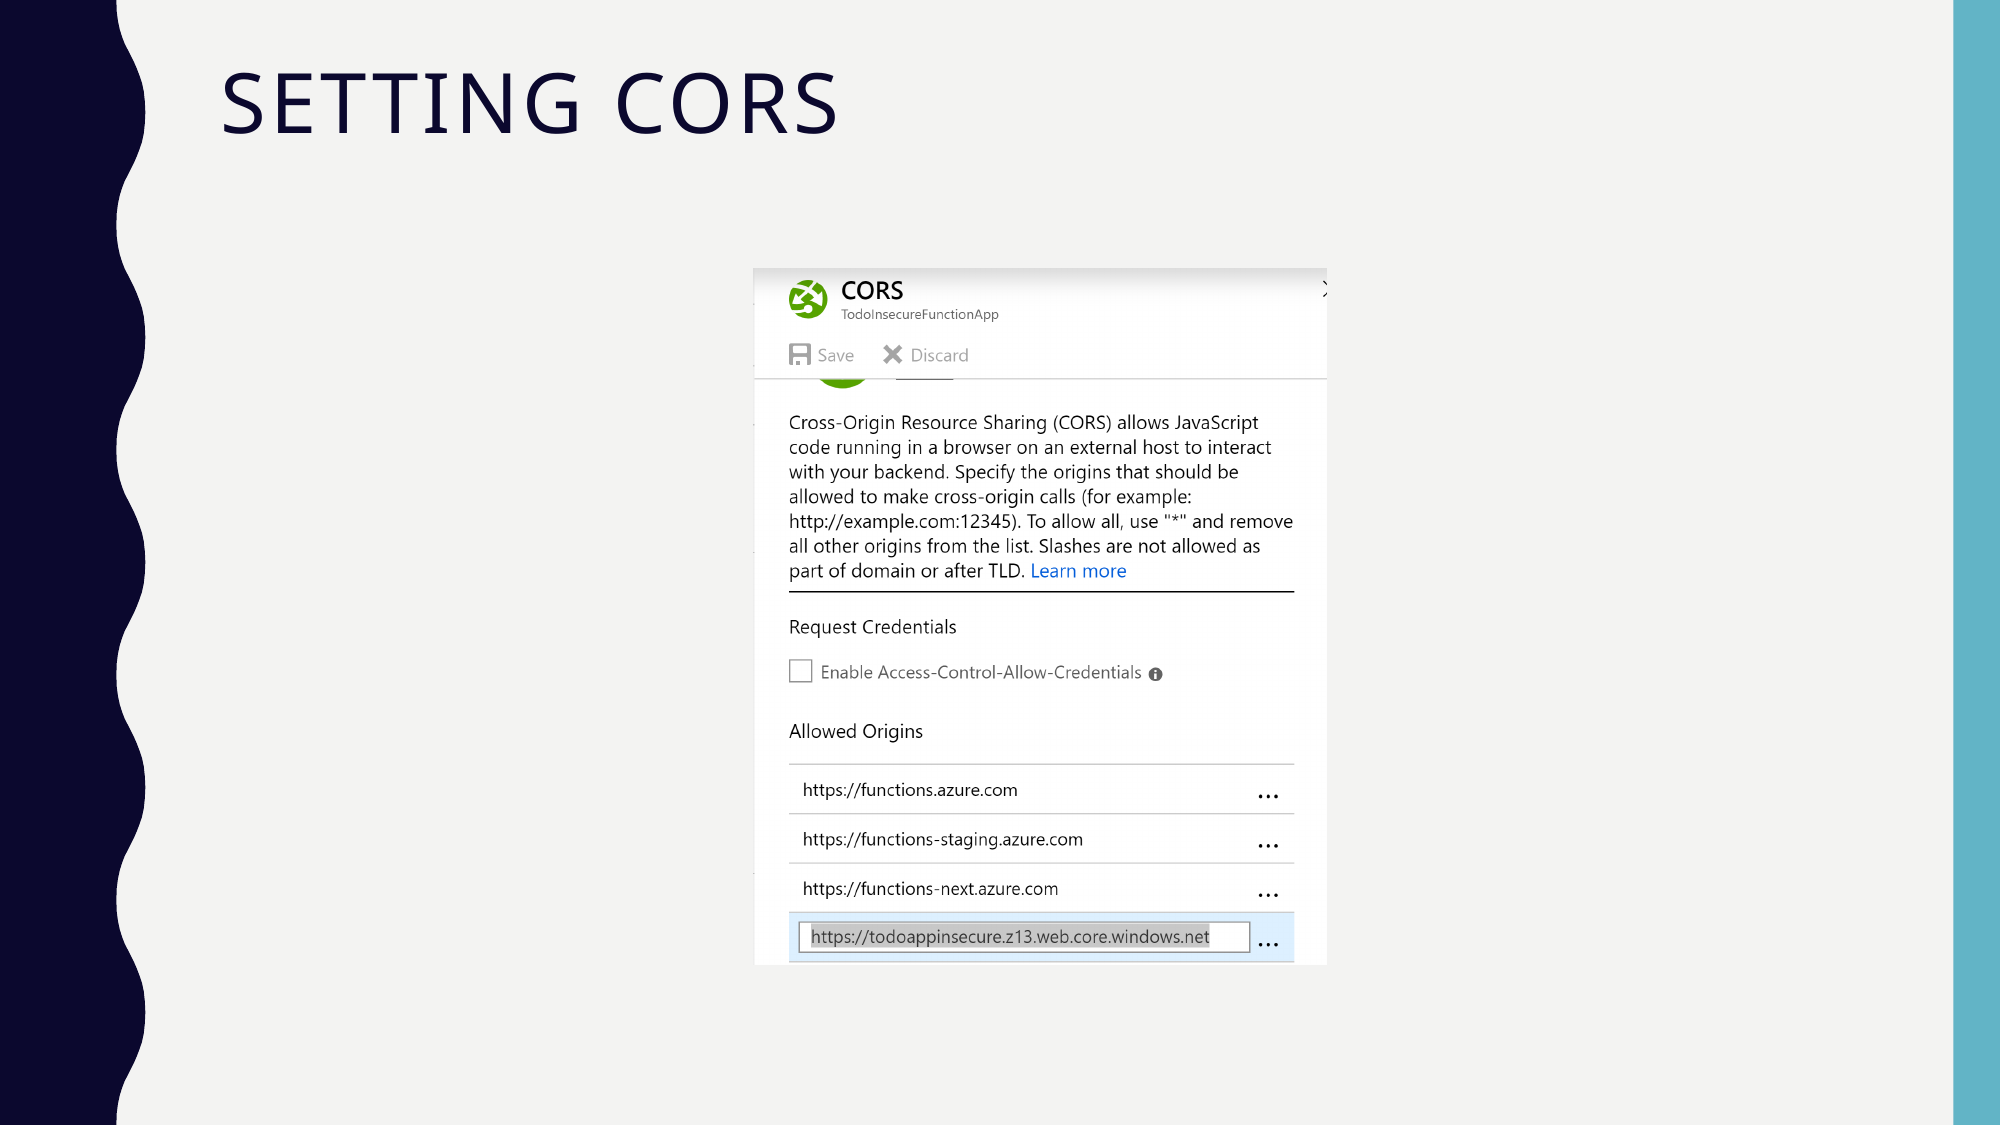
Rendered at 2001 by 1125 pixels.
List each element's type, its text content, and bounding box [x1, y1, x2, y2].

title Setting CORS [205, 53, 1875, 196]
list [753, 268, 1327, 965]
